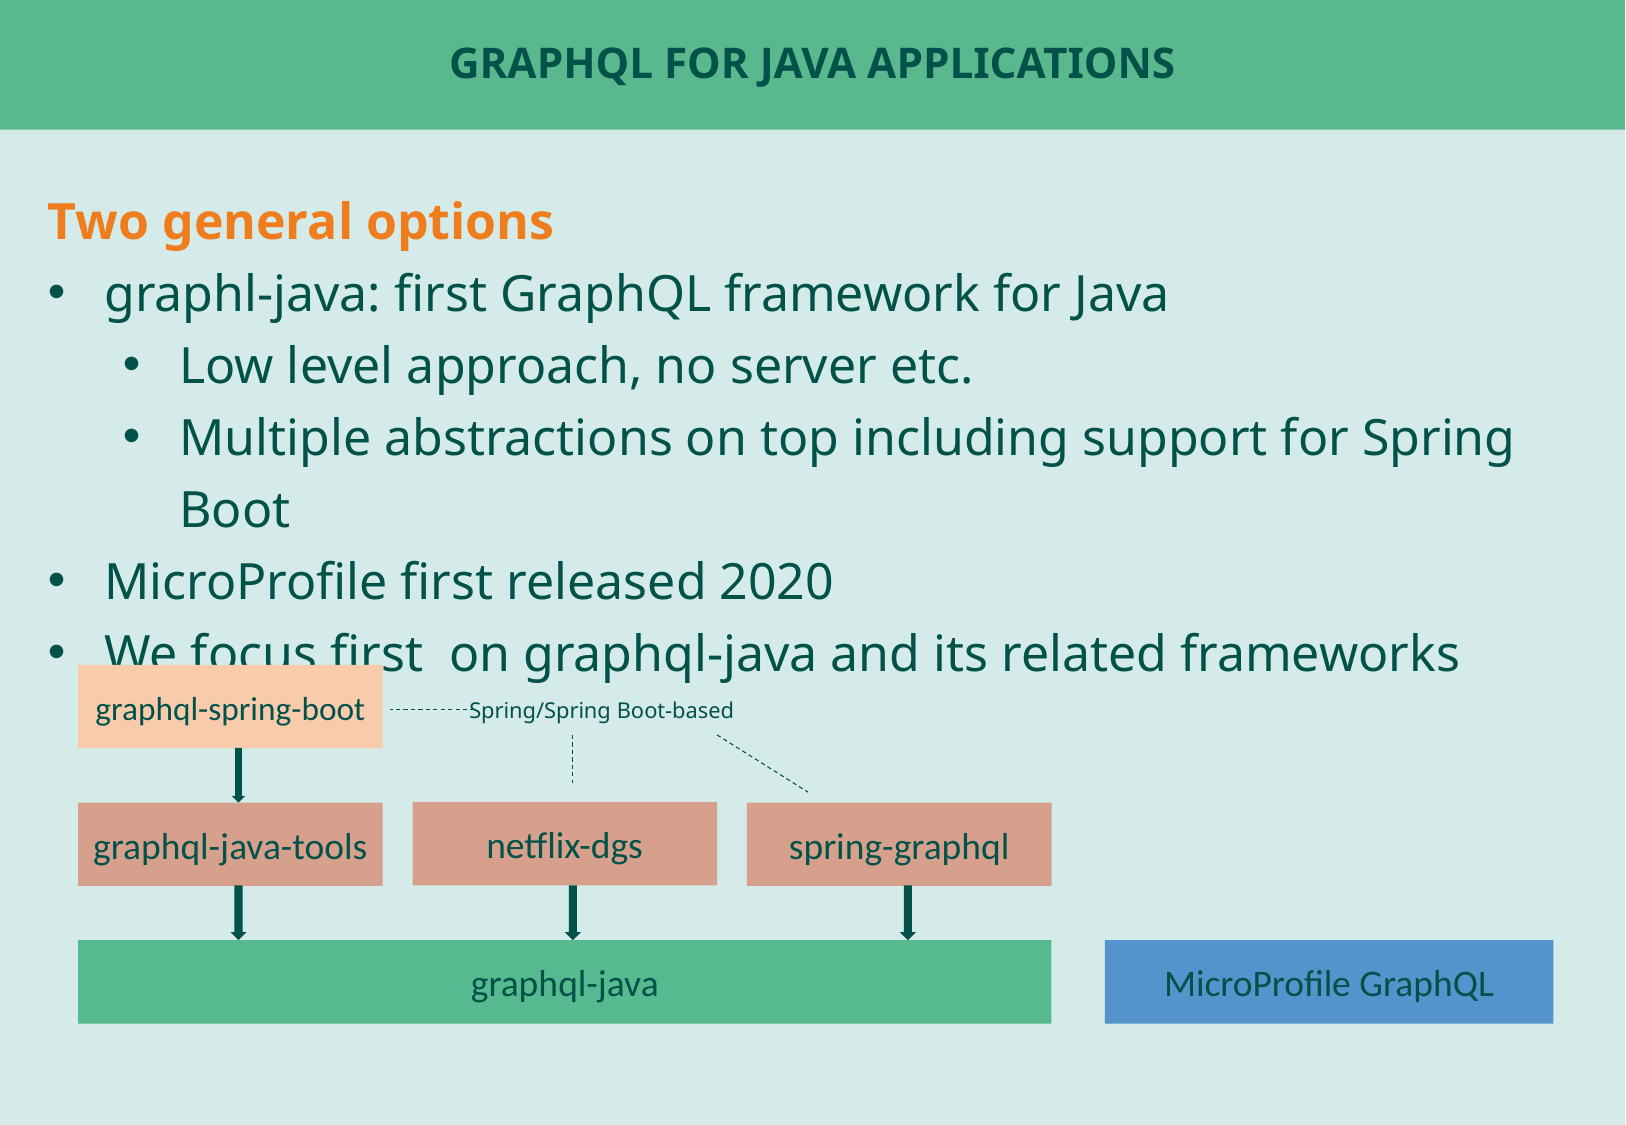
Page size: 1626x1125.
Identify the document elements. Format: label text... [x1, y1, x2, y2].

text_box graphql-java [77, 939, 1052, 1025]
text_box graphql-java-tools [77, 801, 384, 887]
text_box Spring/Spring Boot-based [454, 689, 750, 731]
text_box netflix-dgs [411, 801, 718, 886]
text_box [227, 884, 250, 942]
text_box Two general options graphl-java: first GraphQL framework for Java Low level approach, no server etc. Multiple abstractions on top including support for Spring Boot MicroProfile first released 2020 We focus first on graphql-java and its related frameworks [33, 169, 1554, 1049]
text_box graphql-spring-boot [77, 664, 384, 749]
title GraphQL For Java applications [0, 0, 1625, 130]
text_box [562, 884, 584, 942]
text_box [897, 884, 919, 942]
text_box spring-graphql [746, 801, 1053, 887]
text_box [717, 734, 809, 793]
text_box [229, 746, 248, 805]
text_box MicroProfile GraphQL [1104, 939, 1554, 1025]
